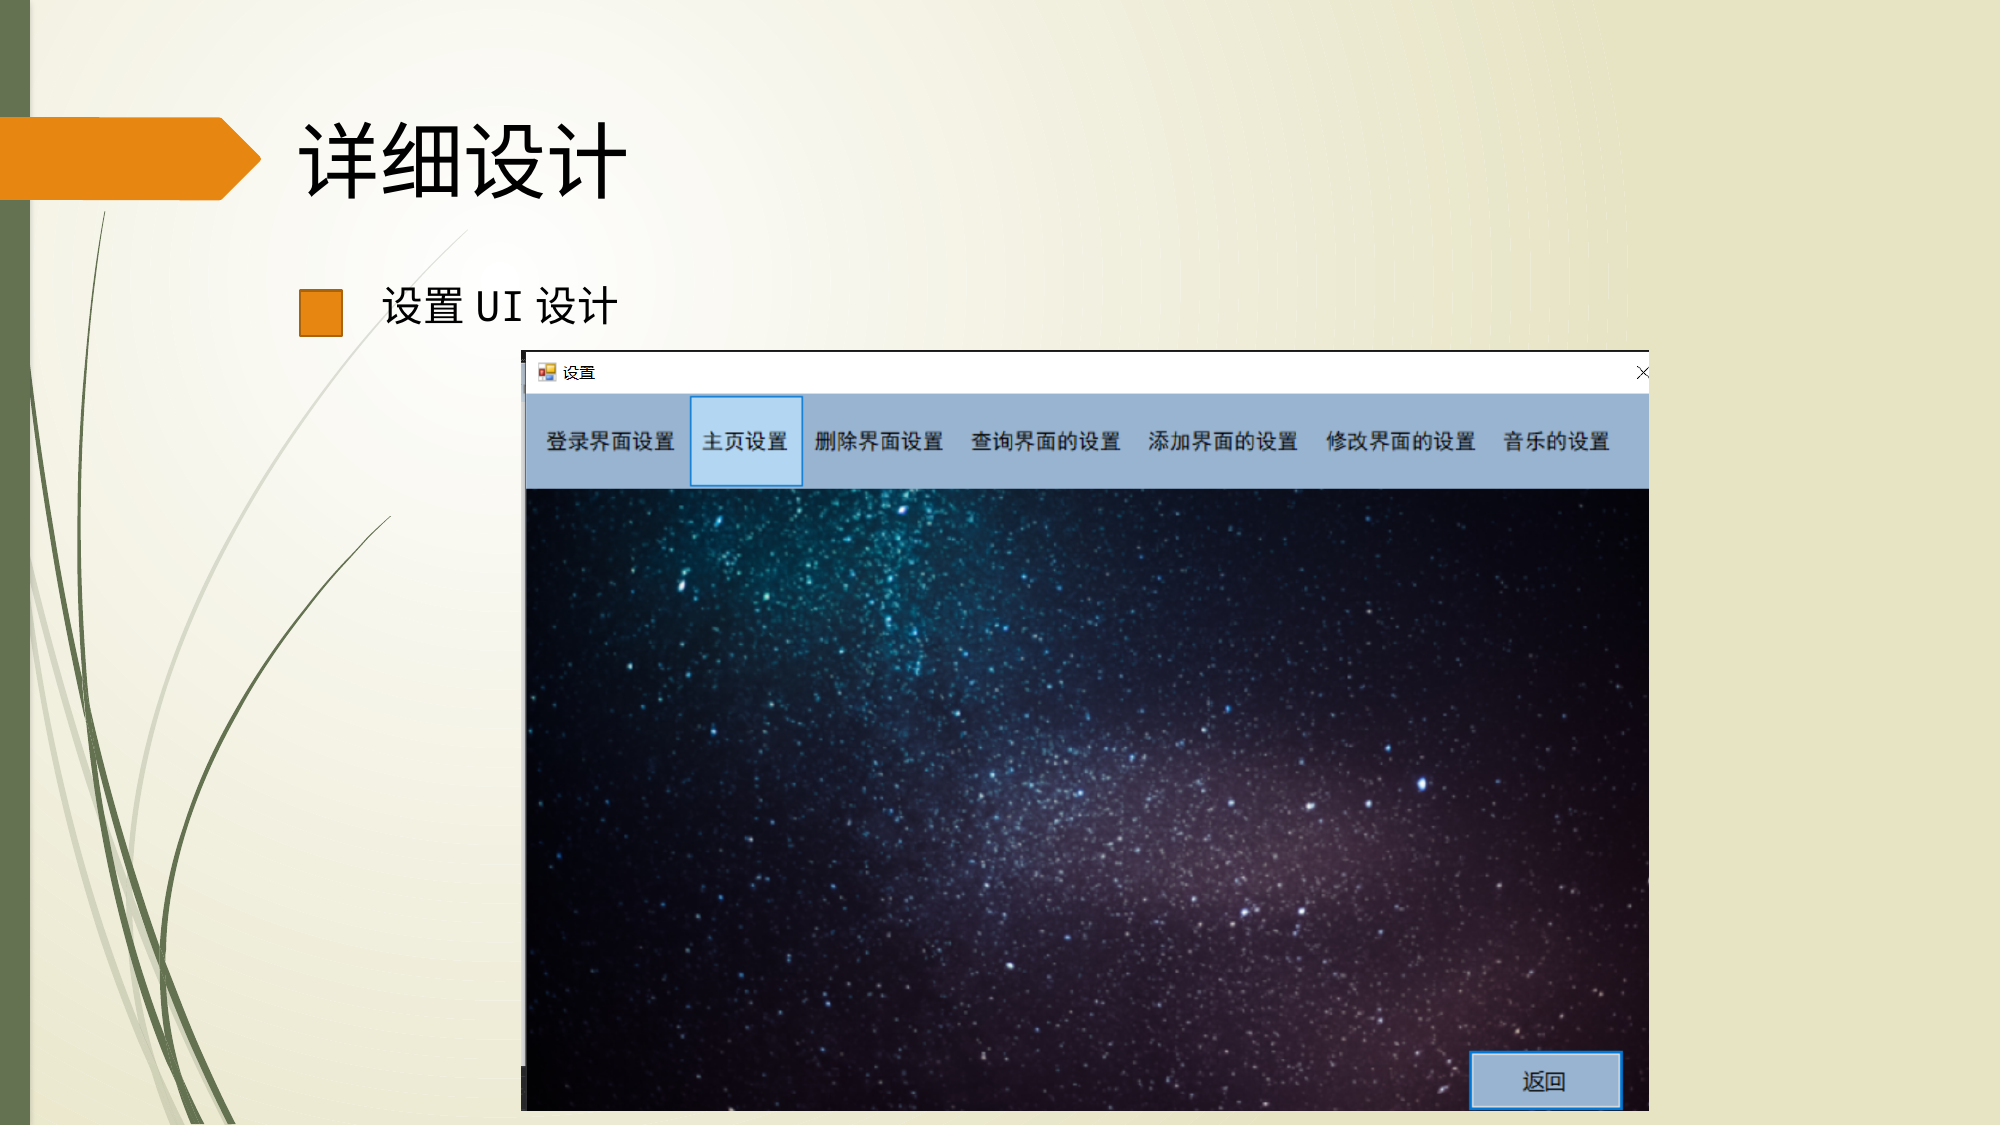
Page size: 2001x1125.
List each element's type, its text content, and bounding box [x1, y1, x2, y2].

text_box 设置UI设计 [367, 272, 960, 338]
text_box [300, 320, 1511, 380]
text_box [299, 289, 343, 337]
text_box 详细设计 [282, 101, 1000, 217]
picture [521, 350, 1650, 1111]
